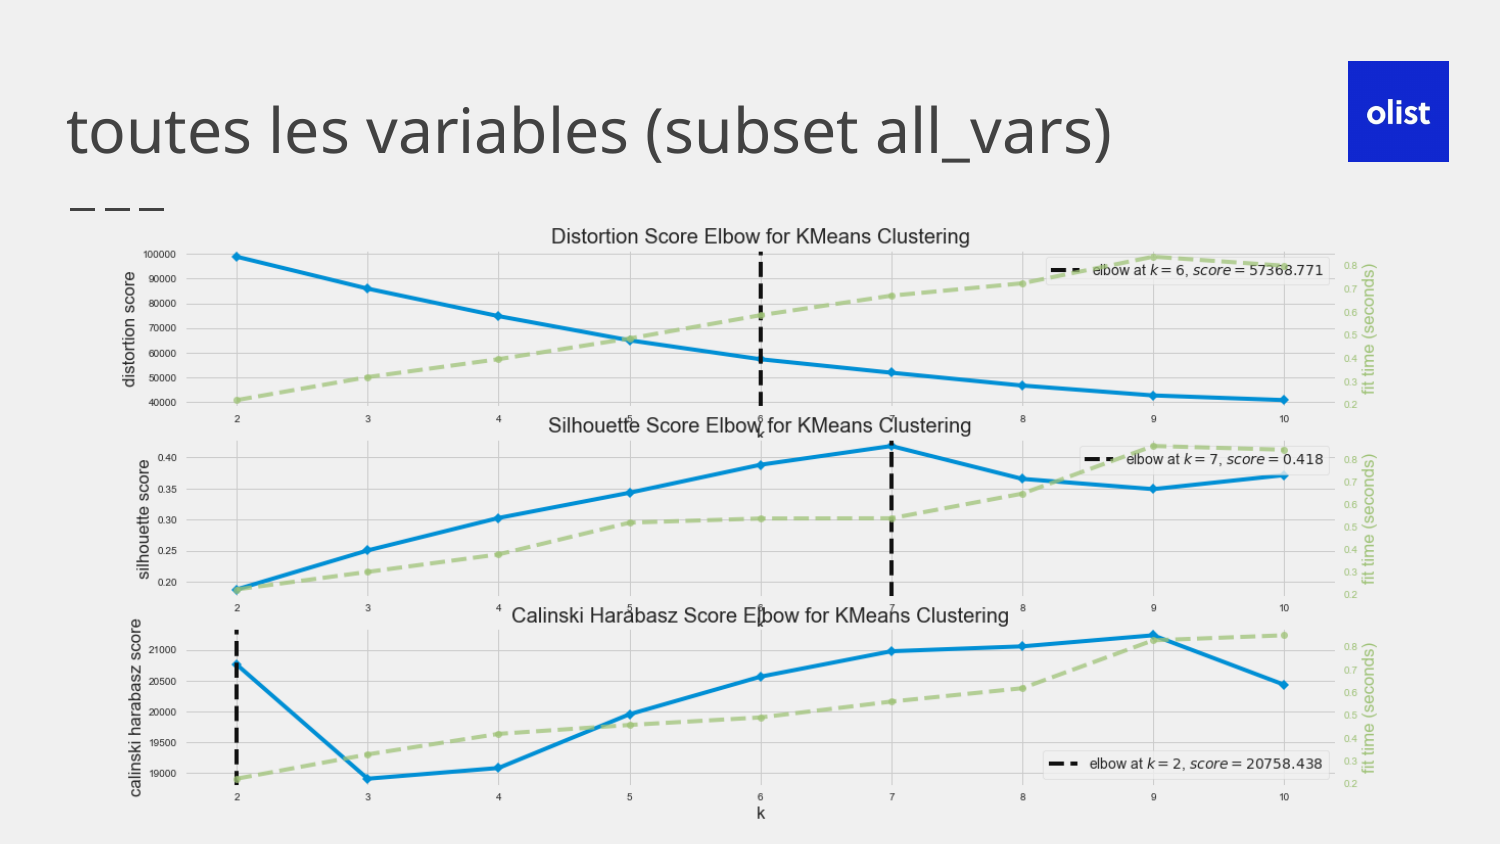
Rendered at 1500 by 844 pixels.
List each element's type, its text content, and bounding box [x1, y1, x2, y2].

title toutes les variables (subset all_vars) [51, 61, 1449, 182]
picture [116, 220, 1384, 829]
